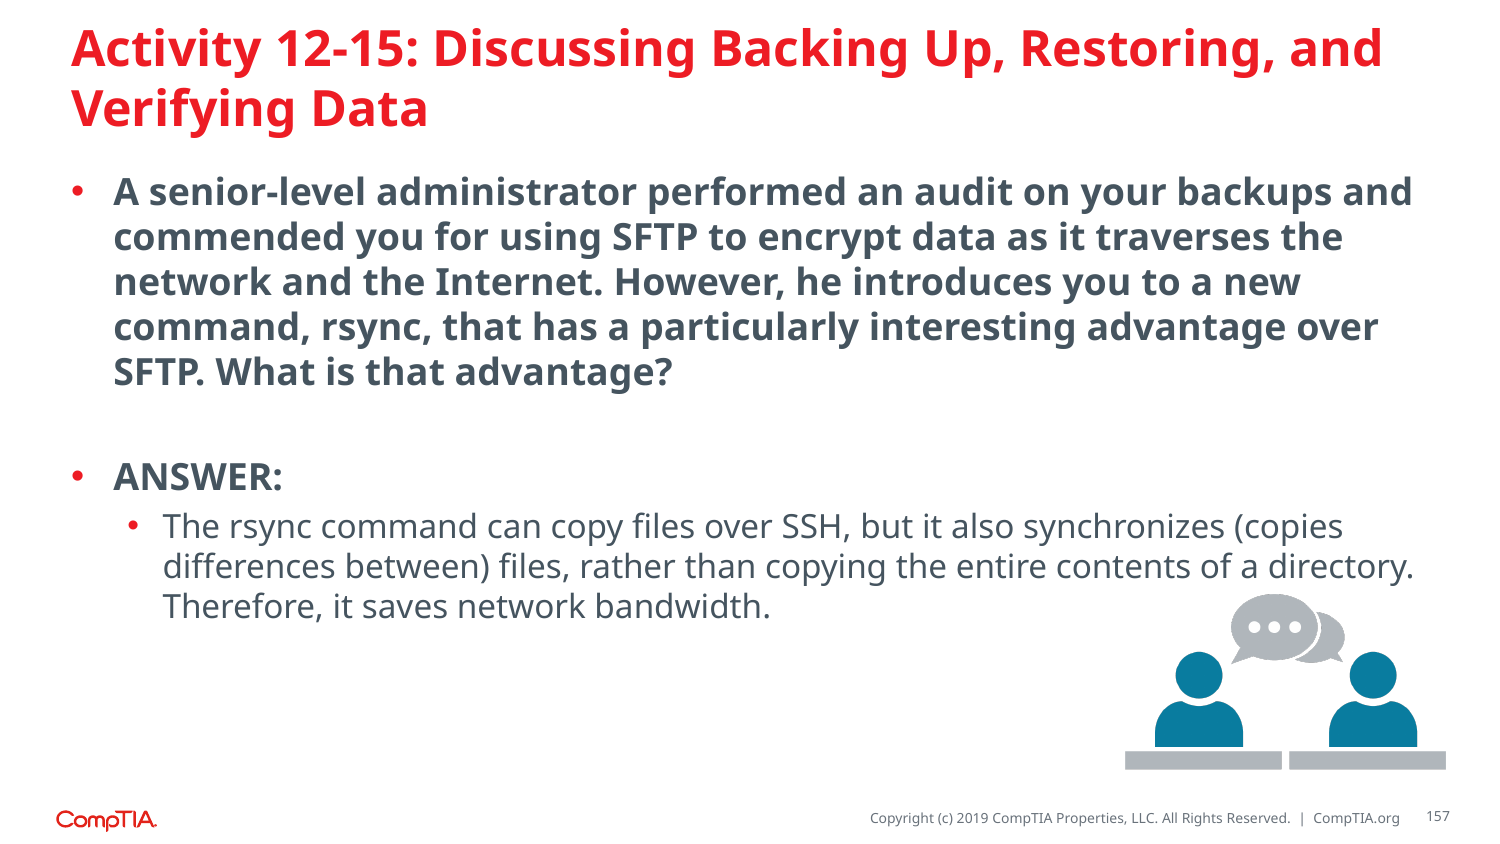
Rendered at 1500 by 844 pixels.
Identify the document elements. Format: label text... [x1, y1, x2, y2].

title Activity 12-15: Discussing Backing Up, Restoring, and Verifying Data [56, 24, 1444, 129]
picture [1124, 593, 1446, 770]
slide_number 157 [1407, 800, 1450, 835]
list A senior-level administrator performed an audit on your backups and commended you for using SFTP to encrypt data as it traverses the network and the Internet. However, he introduces you to a new command, rsync, that has a particularly interesting advantage over SFTP. What is that advantage? ANSWER: The rsync command can copy files over SSH, but it also synchronizes (copies differences between) files, rather than copying the entire contents of a directory. Therefore, it saves network bandwidth. [56, 160, 1444, 768]
